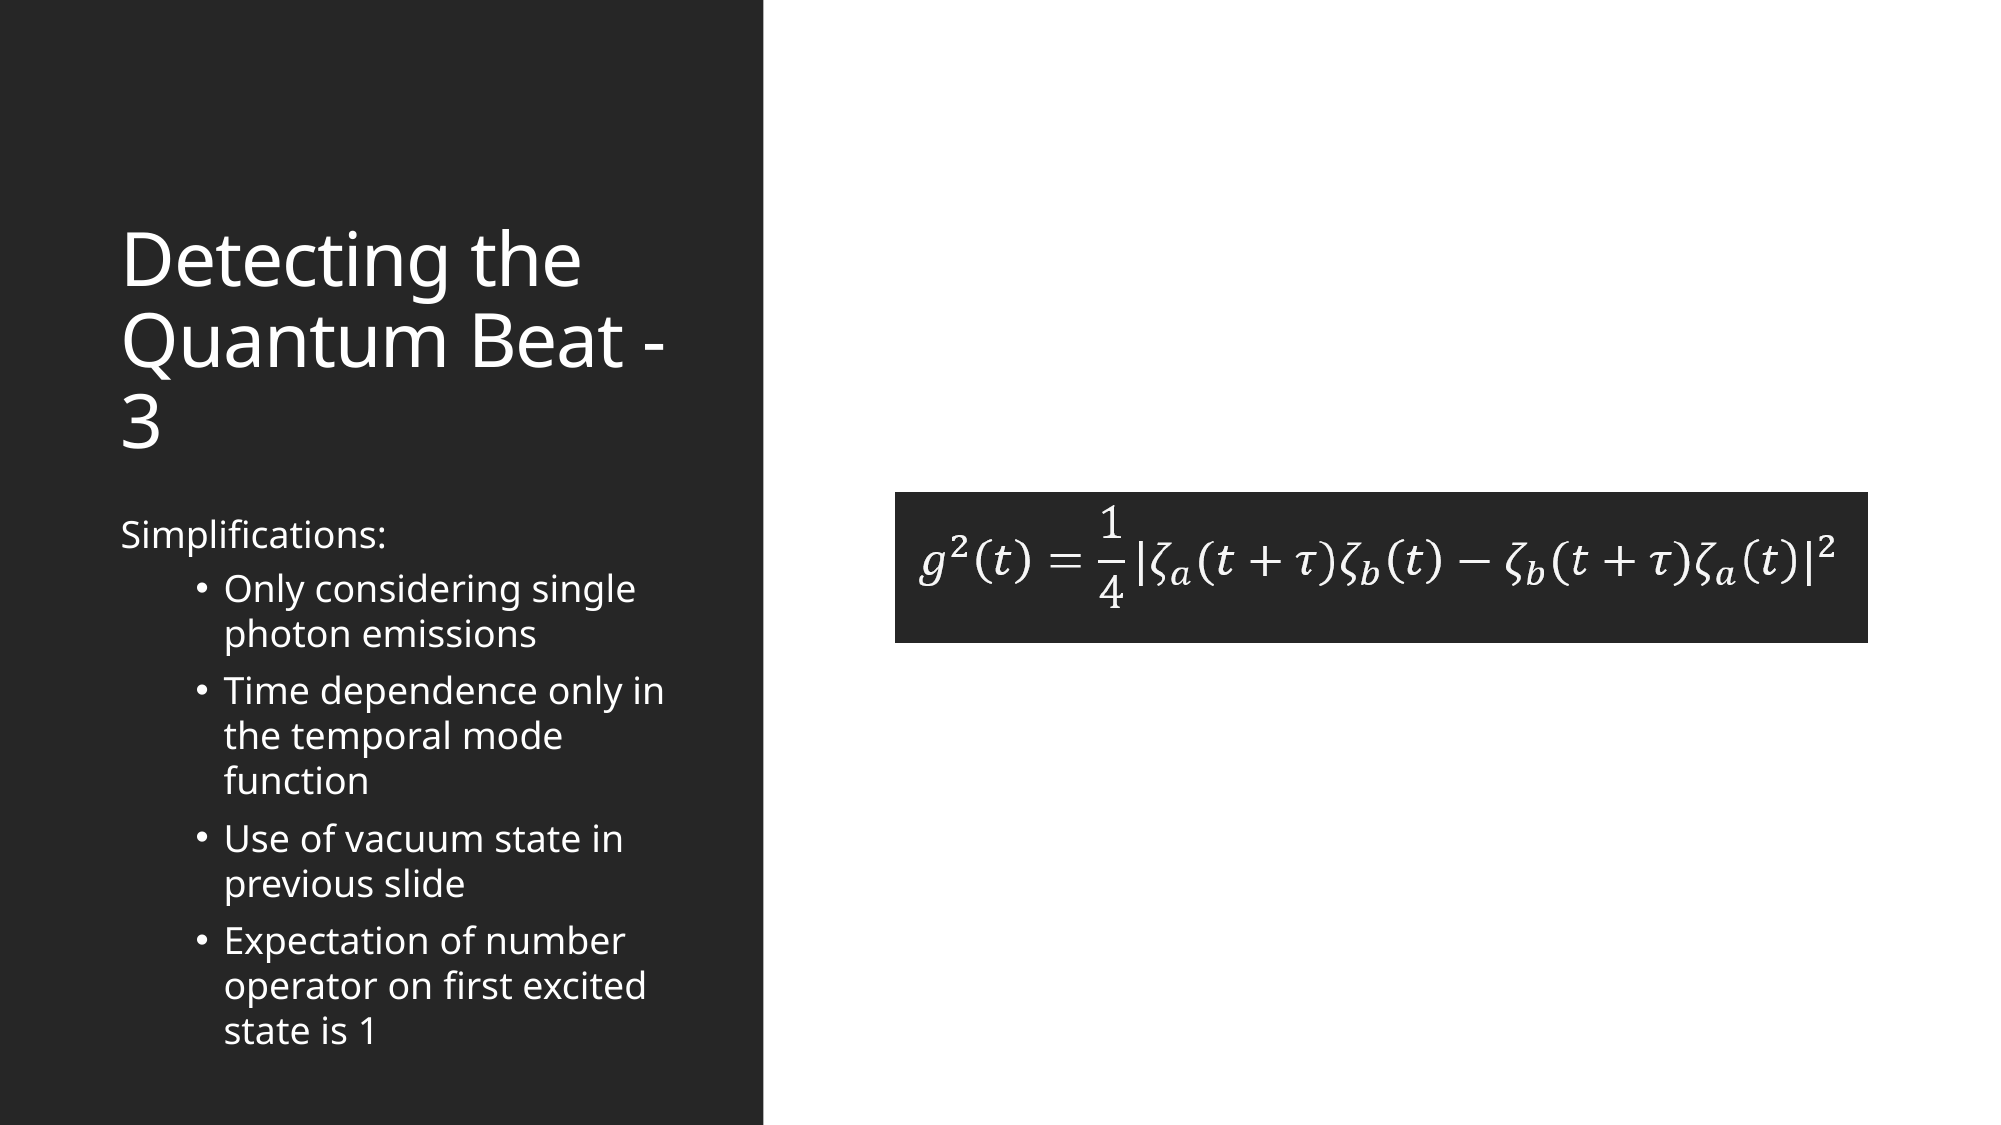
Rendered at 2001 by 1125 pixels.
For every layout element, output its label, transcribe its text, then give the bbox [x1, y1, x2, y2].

list Simplifications: Only considering single photon emissions Time dependence only in the temporal mode function Use of vacuum state in previous slide Expectation of number operator on first excited state is 1 [105, 499, 683, 1002]
title Detecting the Quantum Beat - 3 [105, 128, 683, 473]
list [894, 491, 1869, 644]
